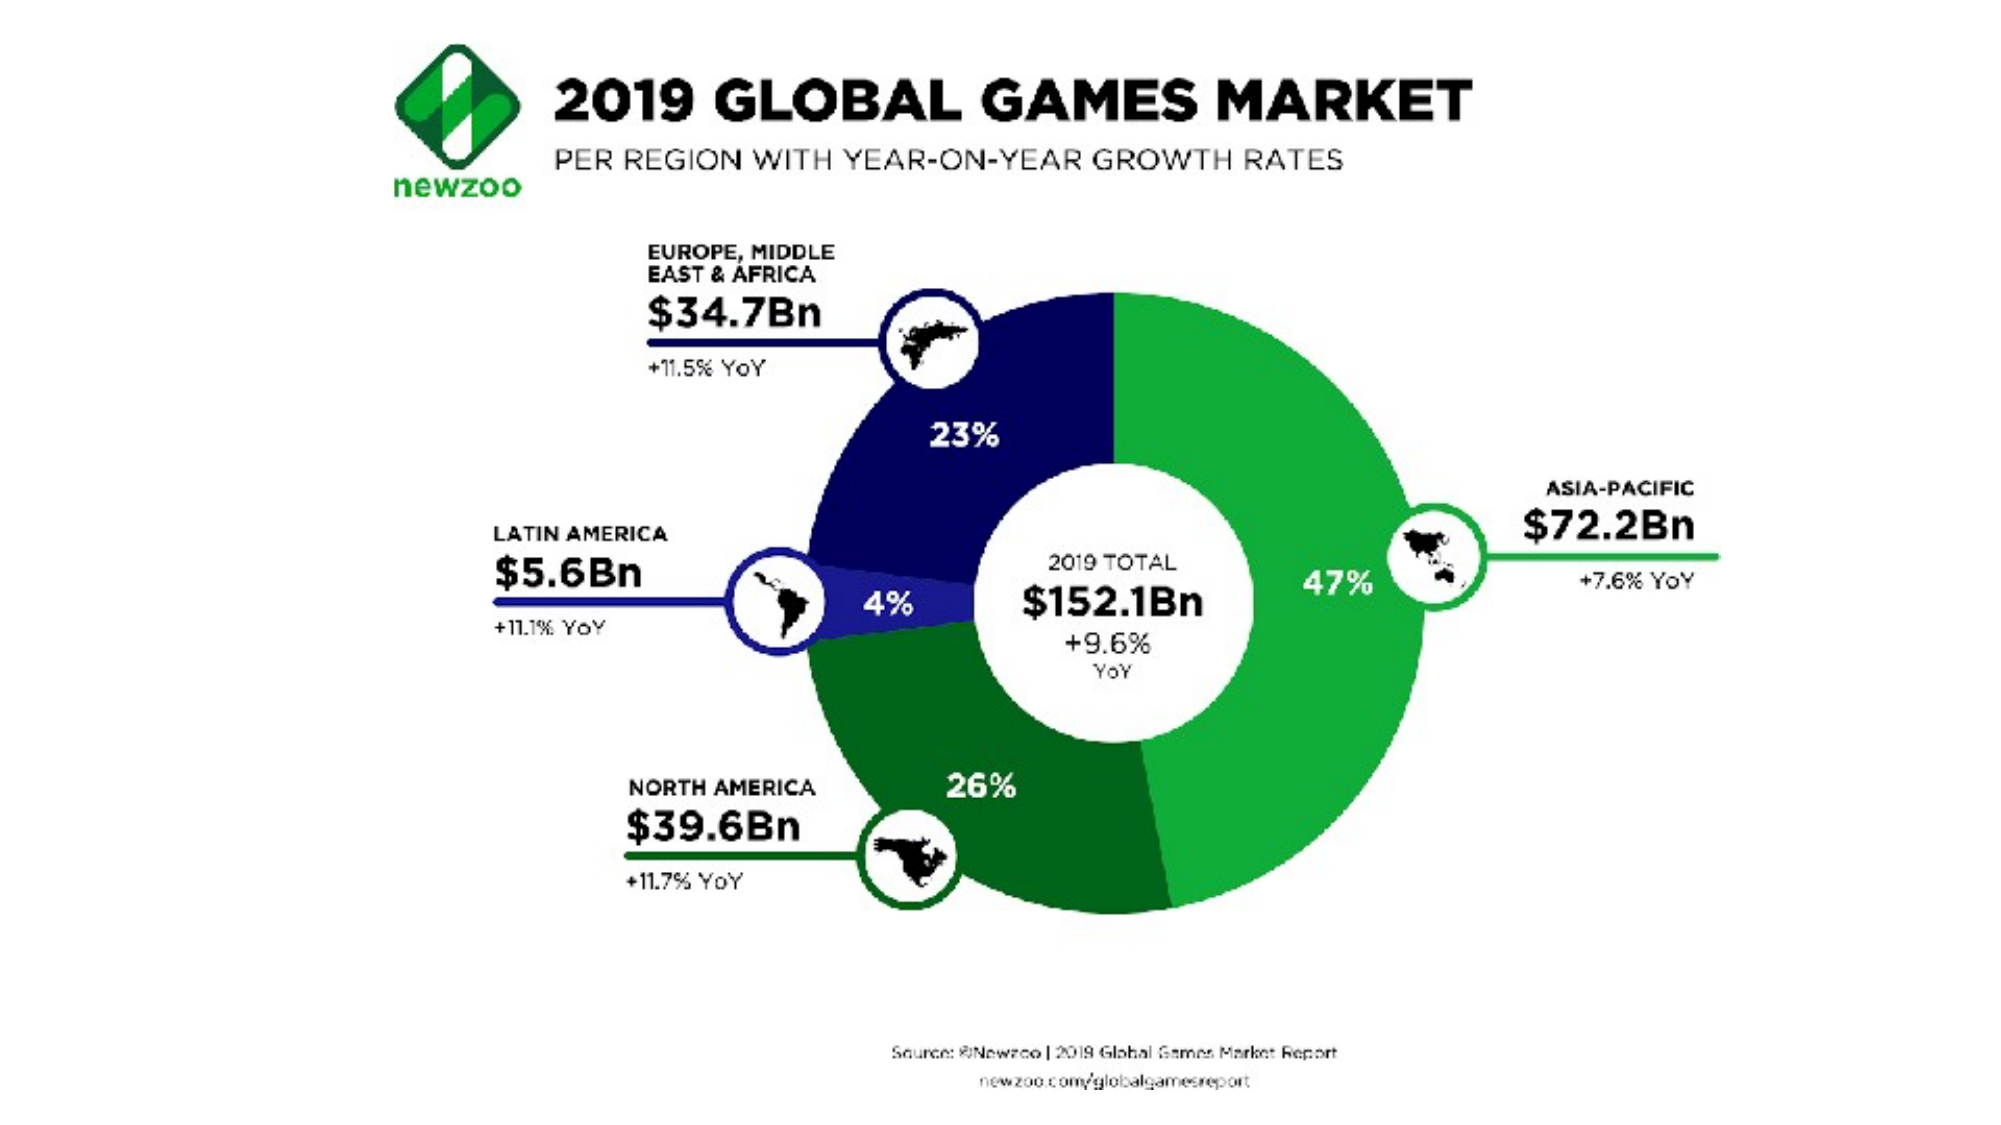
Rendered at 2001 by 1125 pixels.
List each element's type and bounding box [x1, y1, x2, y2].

text_box [393, 43, 1721, 1090]
